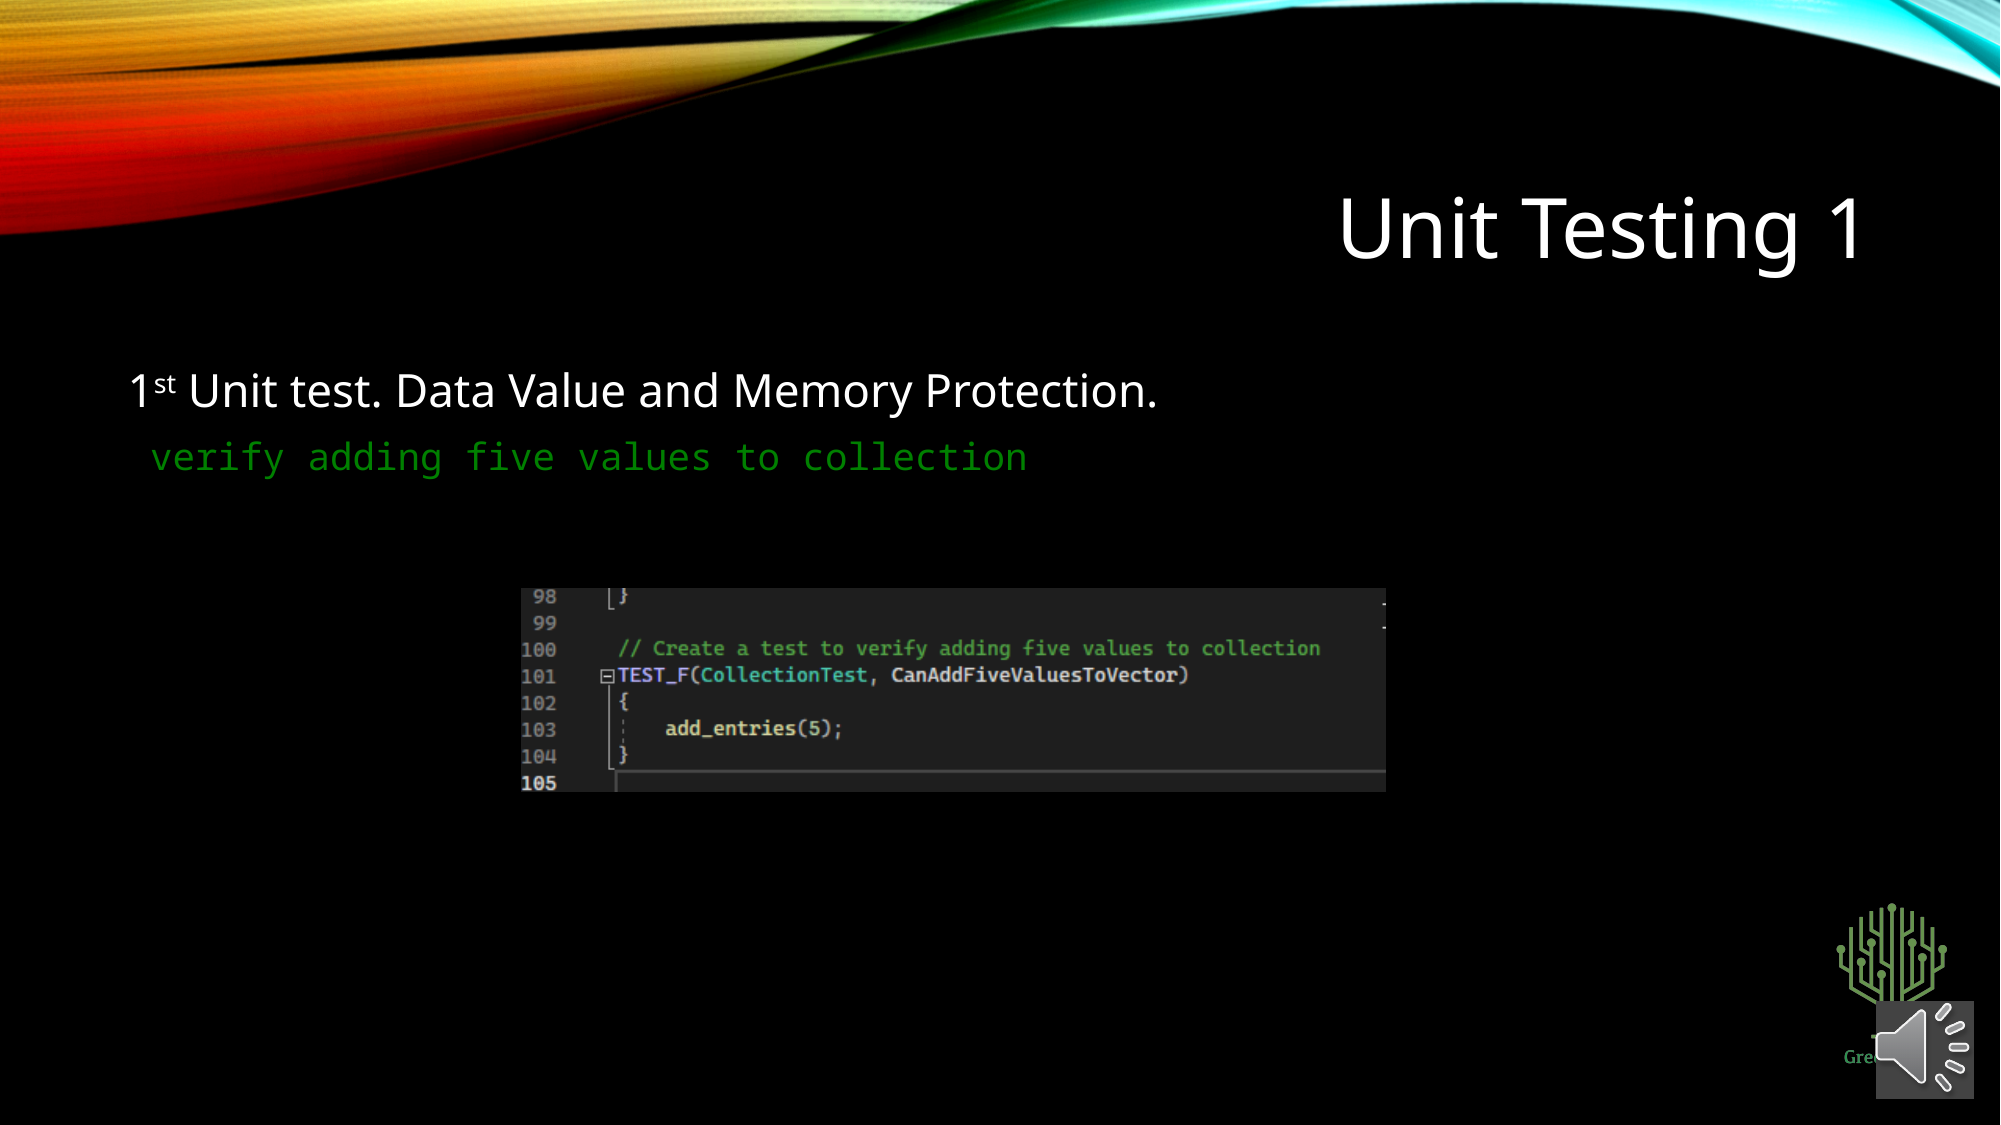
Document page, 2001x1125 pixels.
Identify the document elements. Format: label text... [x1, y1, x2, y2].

picture [0, 0, 2000, 237]
list 1st Unit test. Data Value and Memory Protection. verify adding five values to collection [112, 360, 1888, 1021]
picture [1817, 892, 1976, 1101]
picture [520, 588, 1386, 792]
title Unit Testing 1 [474, 125, 1888, 338]
